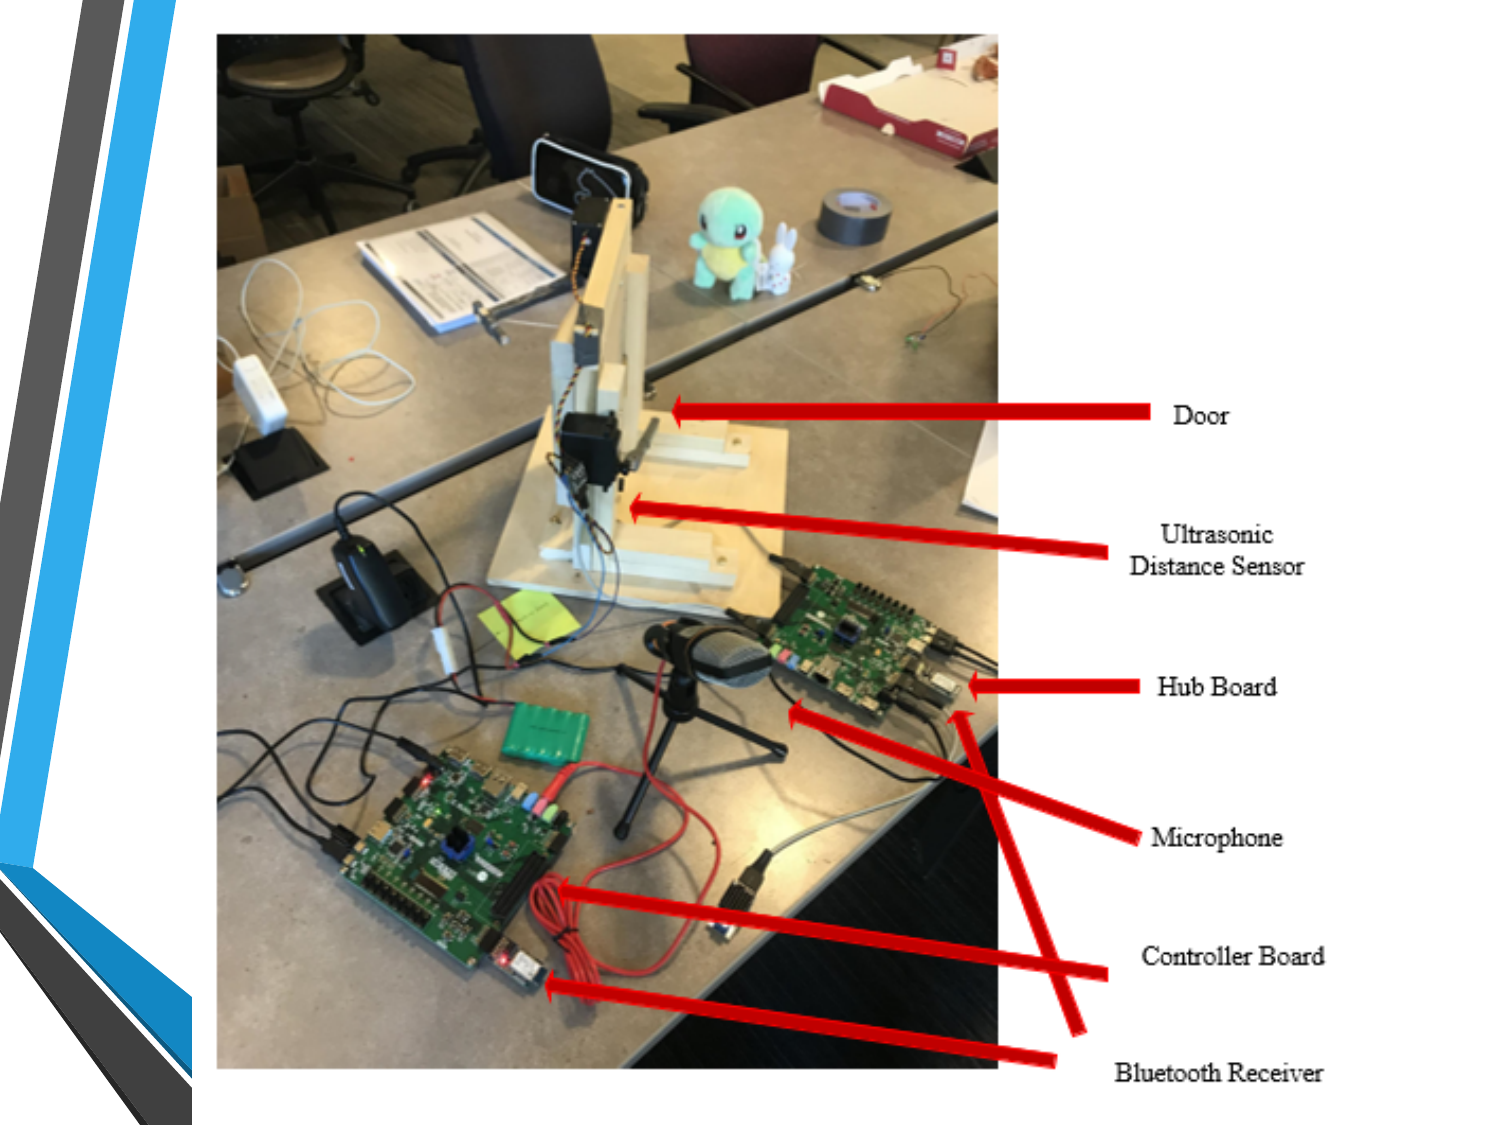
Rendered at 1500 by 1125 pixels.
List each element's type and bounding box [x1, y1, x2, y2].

list [192, 5, 1384, 1125]
